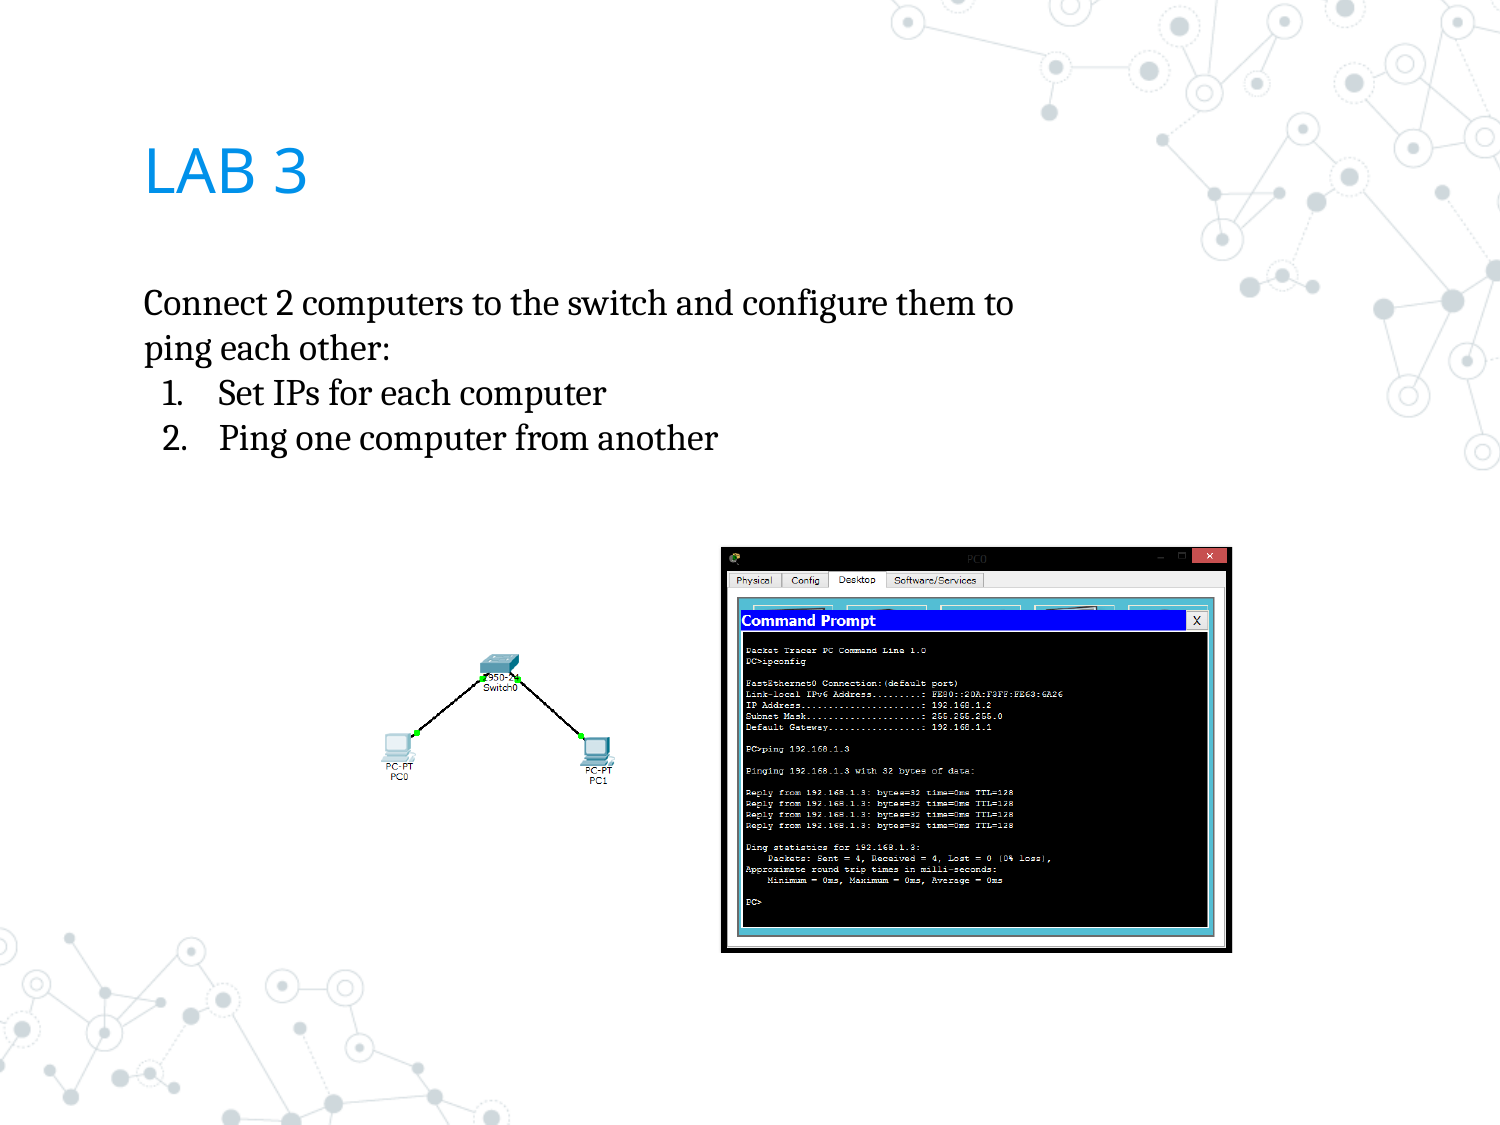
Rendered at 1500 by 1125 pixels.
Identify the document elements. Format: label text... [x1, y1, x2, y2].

list Connect 2 computers to the switch and configure them to ping each other: Set IPs for each computer Ping one computer from another [128, 263, 1049, 1045]
title LAB 3 [128, 67, 1372, 221]
picture [0, 0, 1500, 1125]
